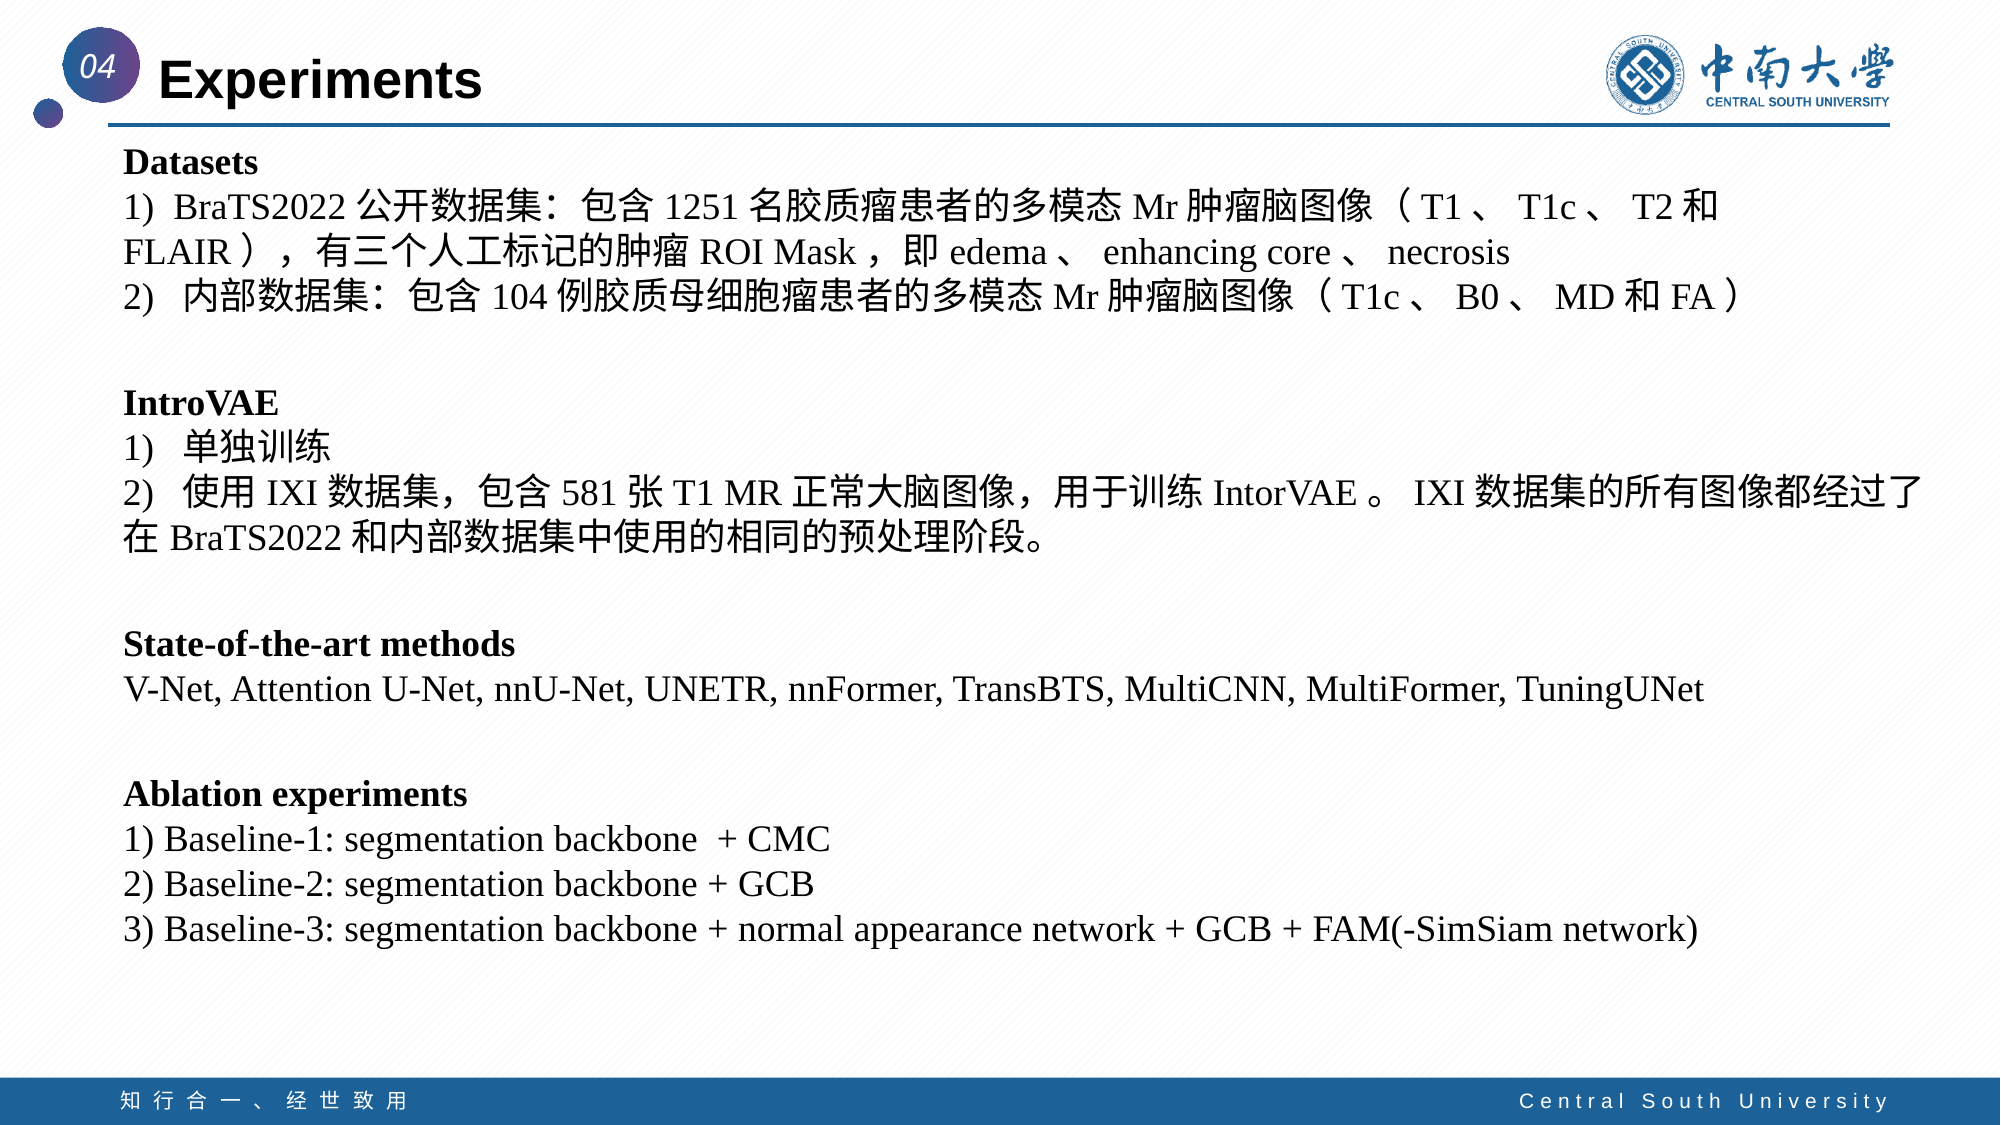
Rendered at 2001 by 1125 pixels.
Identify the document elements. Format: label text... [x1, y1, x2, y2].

text_box [0, 1077, 2000, 1125]
text_box State-of-the-art methods V-Net, Attention U-Net, nnU-Net, UNETR, nnFormer, TransBTS, MultiCNN, MultiFormer, TuningUNet [108, 611, 1890, 717]
text_box Datasets 1) BraTS2022公开数据集：包含1251名胶质瘤患者的多模态Mr肿瘤脑图像（T1、T1c、T2和FLAIR），有三个人工标记的肿瘤ROI Mask，即edema、enhancing core、necrosis 2) 内部数据集：包含104例胶质母细胞瘤患者的多模态Mr肿瘤脑图像（T1c、B0、MD和FA） [108, 129, 1890, 325]
text_box Experiments [158, 0, 1549, 118]
text_box 知行合一、经世致用 [105, 1080, 423, 1120]
text_box Ablation experiments 1) Baseline-1: segmentation backbone + CMC 2) Baseline-2: segmentation backbone + GCB 3) Baseline-3: segmentation backbone + normal appearance network + GCB + FAM(-SimSiam network) [108, 762, 1890, 957]
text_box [33, 26, 153, 128]
text_box IntroVAE 1) 单独训练 2) 使用IXI数据集，包含581张T1 MR正常大脑图像，用于训练IntorVAE。IXI数据集的所有图像都经过了在BraTS2022和内部数据集中使用的相同的预处理阶段。 [108, 370, 1954, 566]
picture [1595, 28, 1907, 121]
text_box Central South University [1504, 1080, 1902, 1120]
